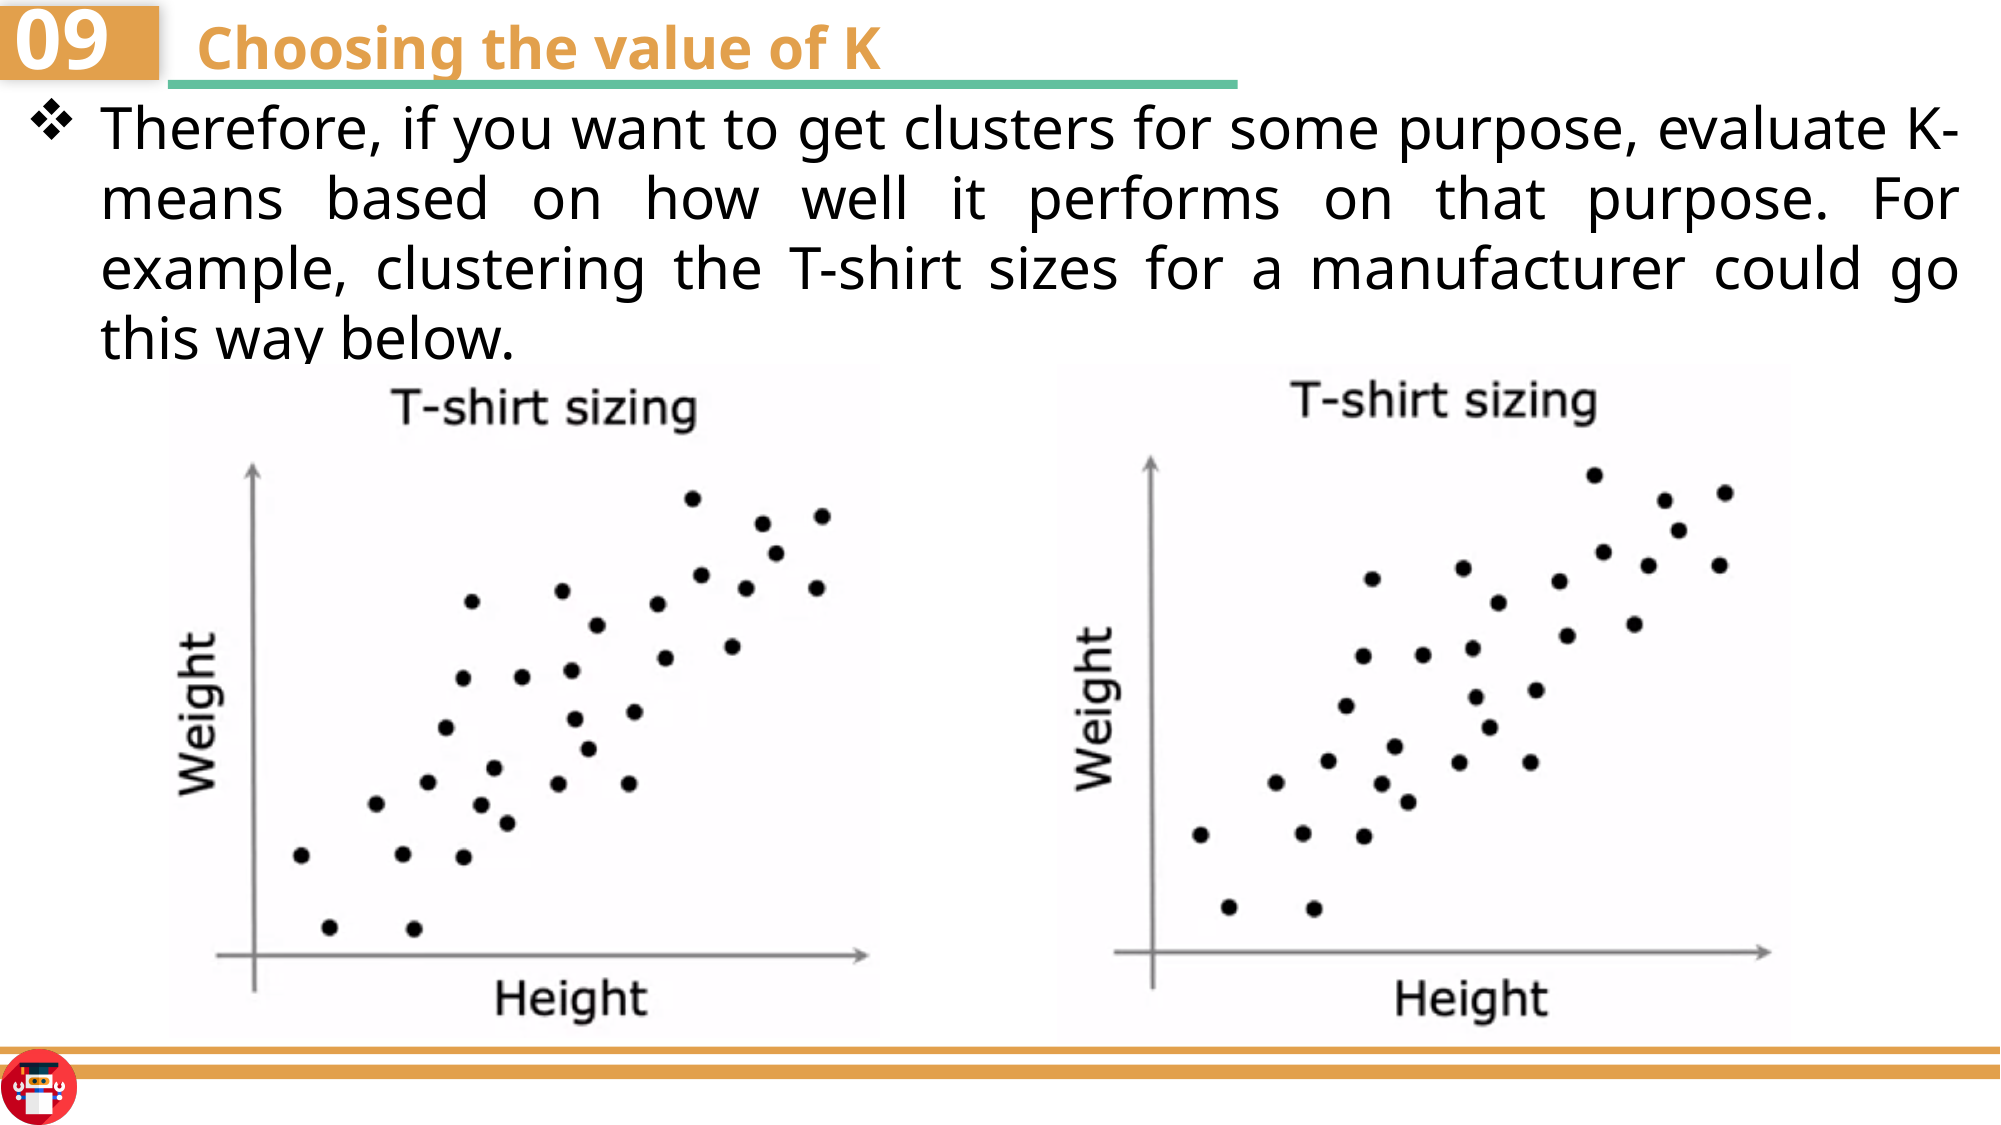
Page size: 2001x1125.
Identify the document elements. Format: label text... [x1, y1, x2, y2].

text_box Therefore, if you want to get clusters for some purpose, evaluate K-means based on how well it performs on that purpose. For example, clustering the T-shirt sizes for a manufacturer could go this way below. [10, 83, 1976, 379]
picture [169, 364, 880, 1038]
list Choosing the value of K [182, 0, 1238, 79]
list 09 [0, 6, 160, 80]
picture [1, 1049, 77, 1125]
picture [1057, 364, 1791, 1044]
text_box [167, 79, 1239, 83]
